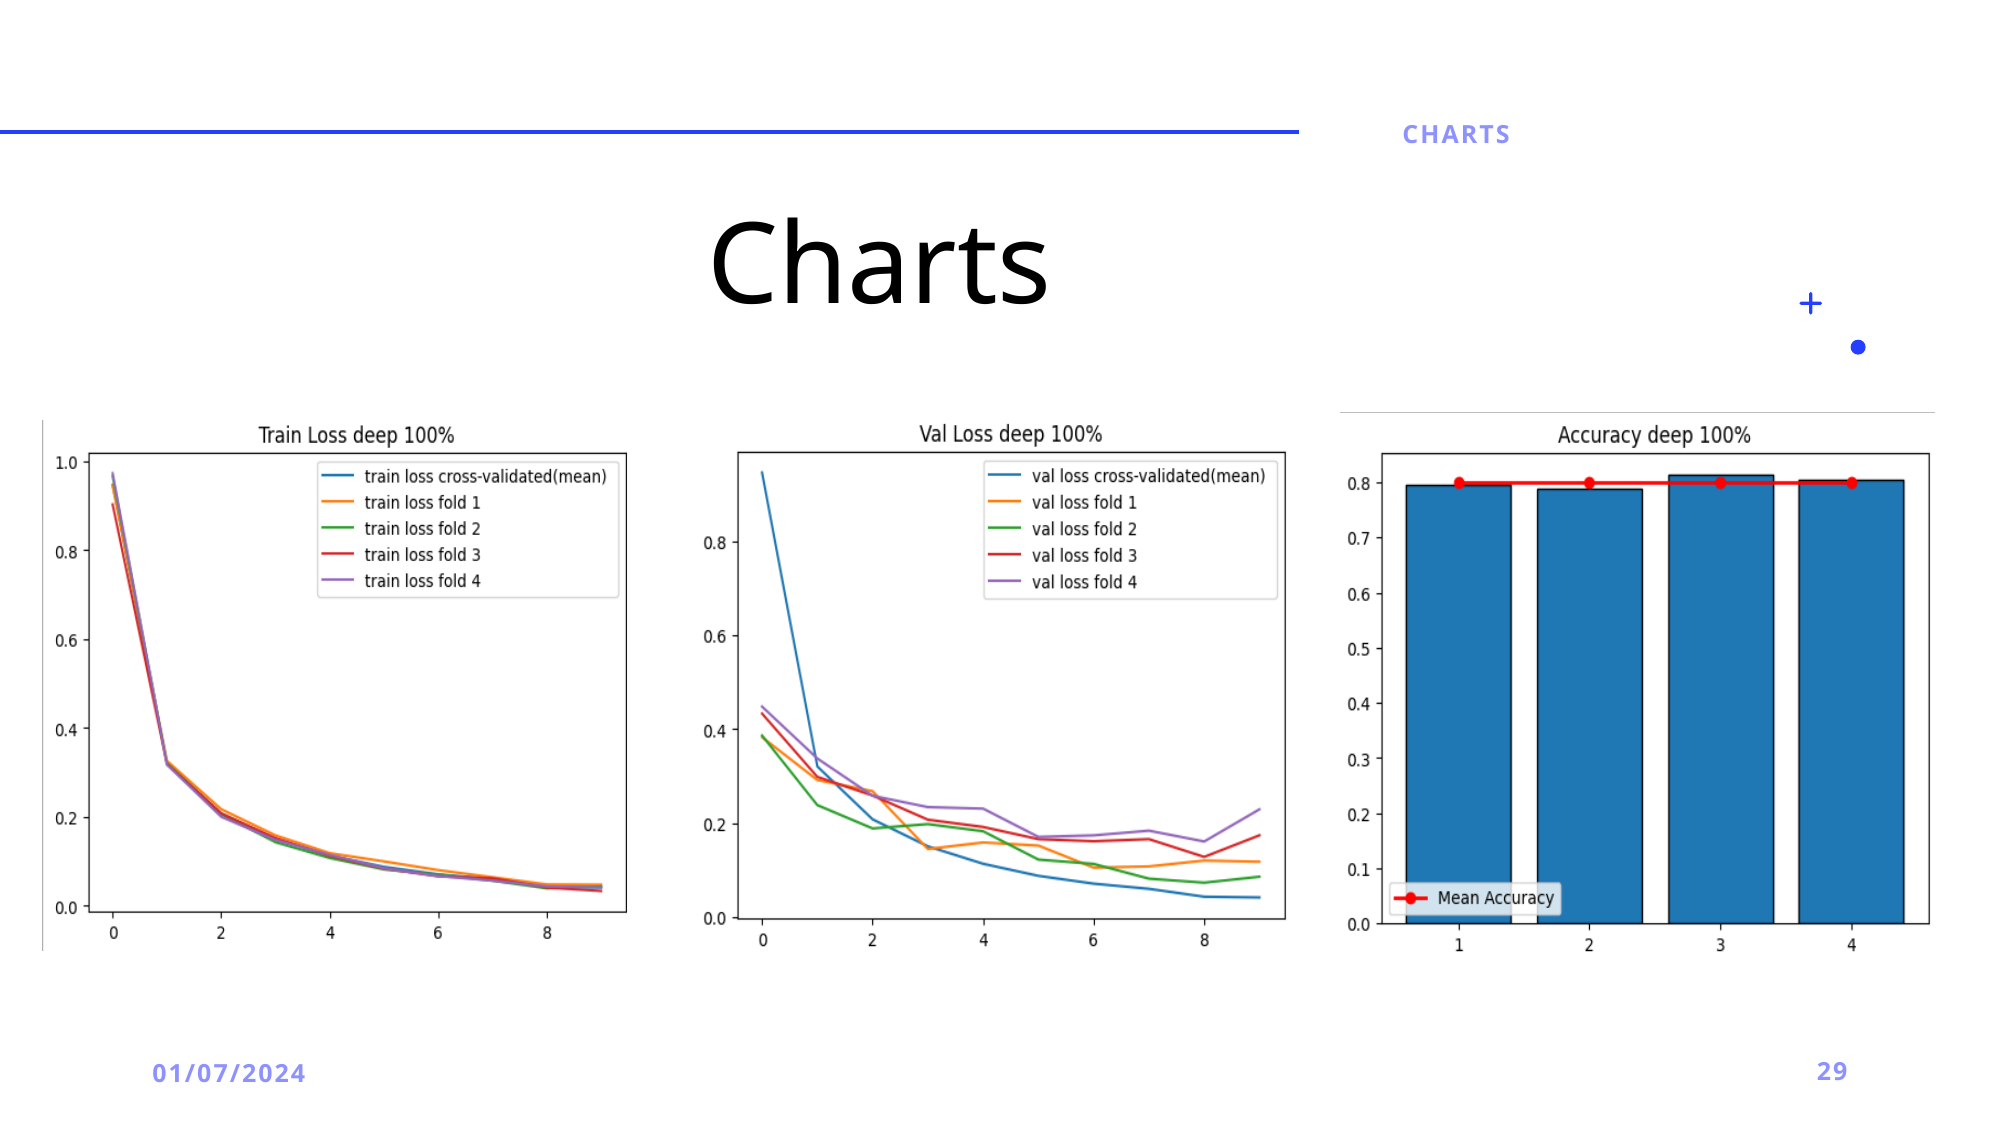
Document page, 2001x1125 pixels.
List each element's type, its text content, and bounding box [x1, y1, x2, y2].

footer Charts [1118, 103, 1794, 164]
title Charts [692, 141, 1708, 336]
slide_number 29 [1412, 1042, 1863, 1103]
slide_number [137, 1042, 588, 1103]
picture [1339, 412, 1936, 966]
picture [692, 420, 1288, 951]
picture [42, 420, 628, 951]
